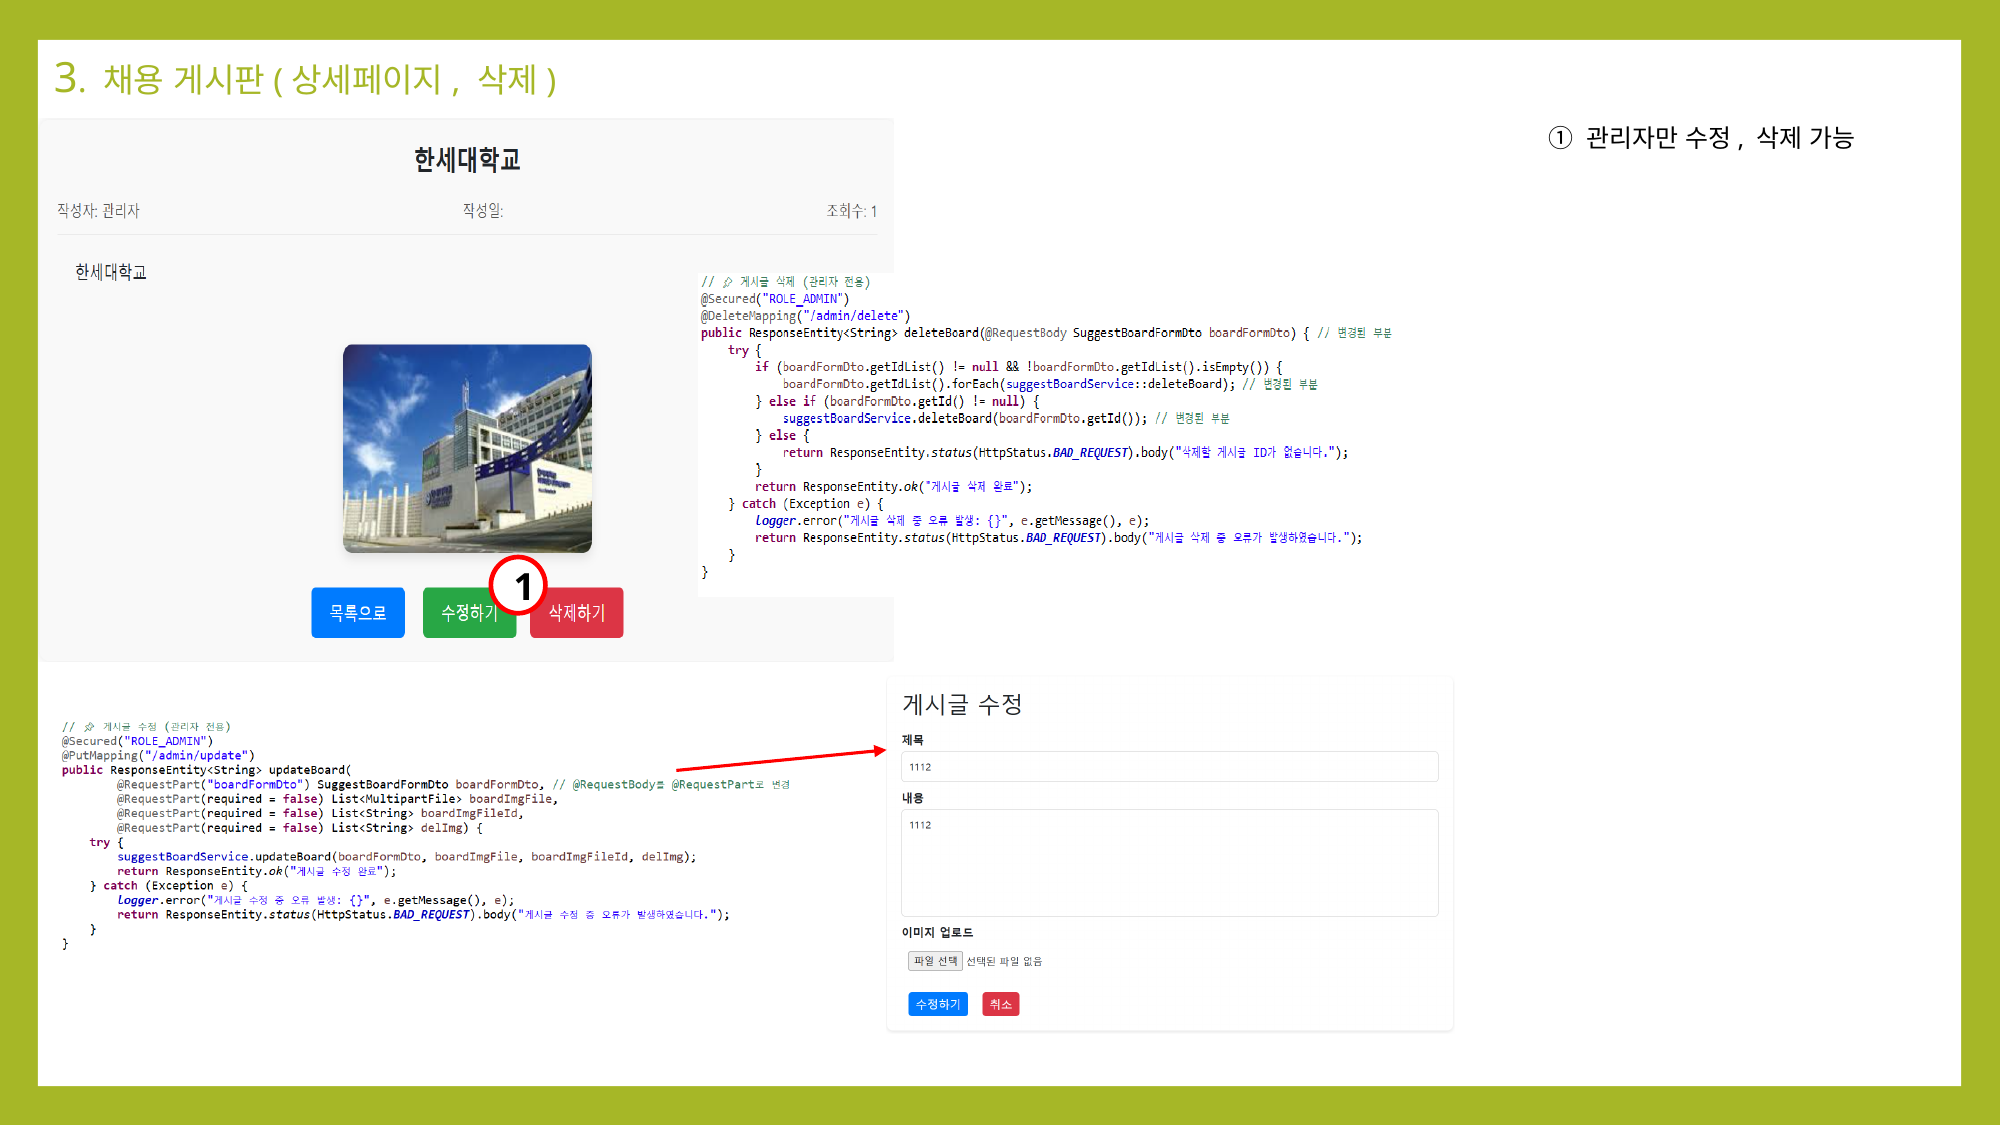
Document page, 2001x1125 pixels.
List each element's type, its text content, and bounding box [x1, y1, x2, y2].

text_box ① 관리자만 수정, 삭제 가능 [1526, 118, 1958, 1089]
picture [43, 719, 796, 954]
title 3. 채용 게시판(상세페이지, 삭제) [38, 39, 1960, 119]
picture [886, 675, 1456, 1034]
picture [38, 118, 1415, 662]
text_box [675, 749, 887, 771]
